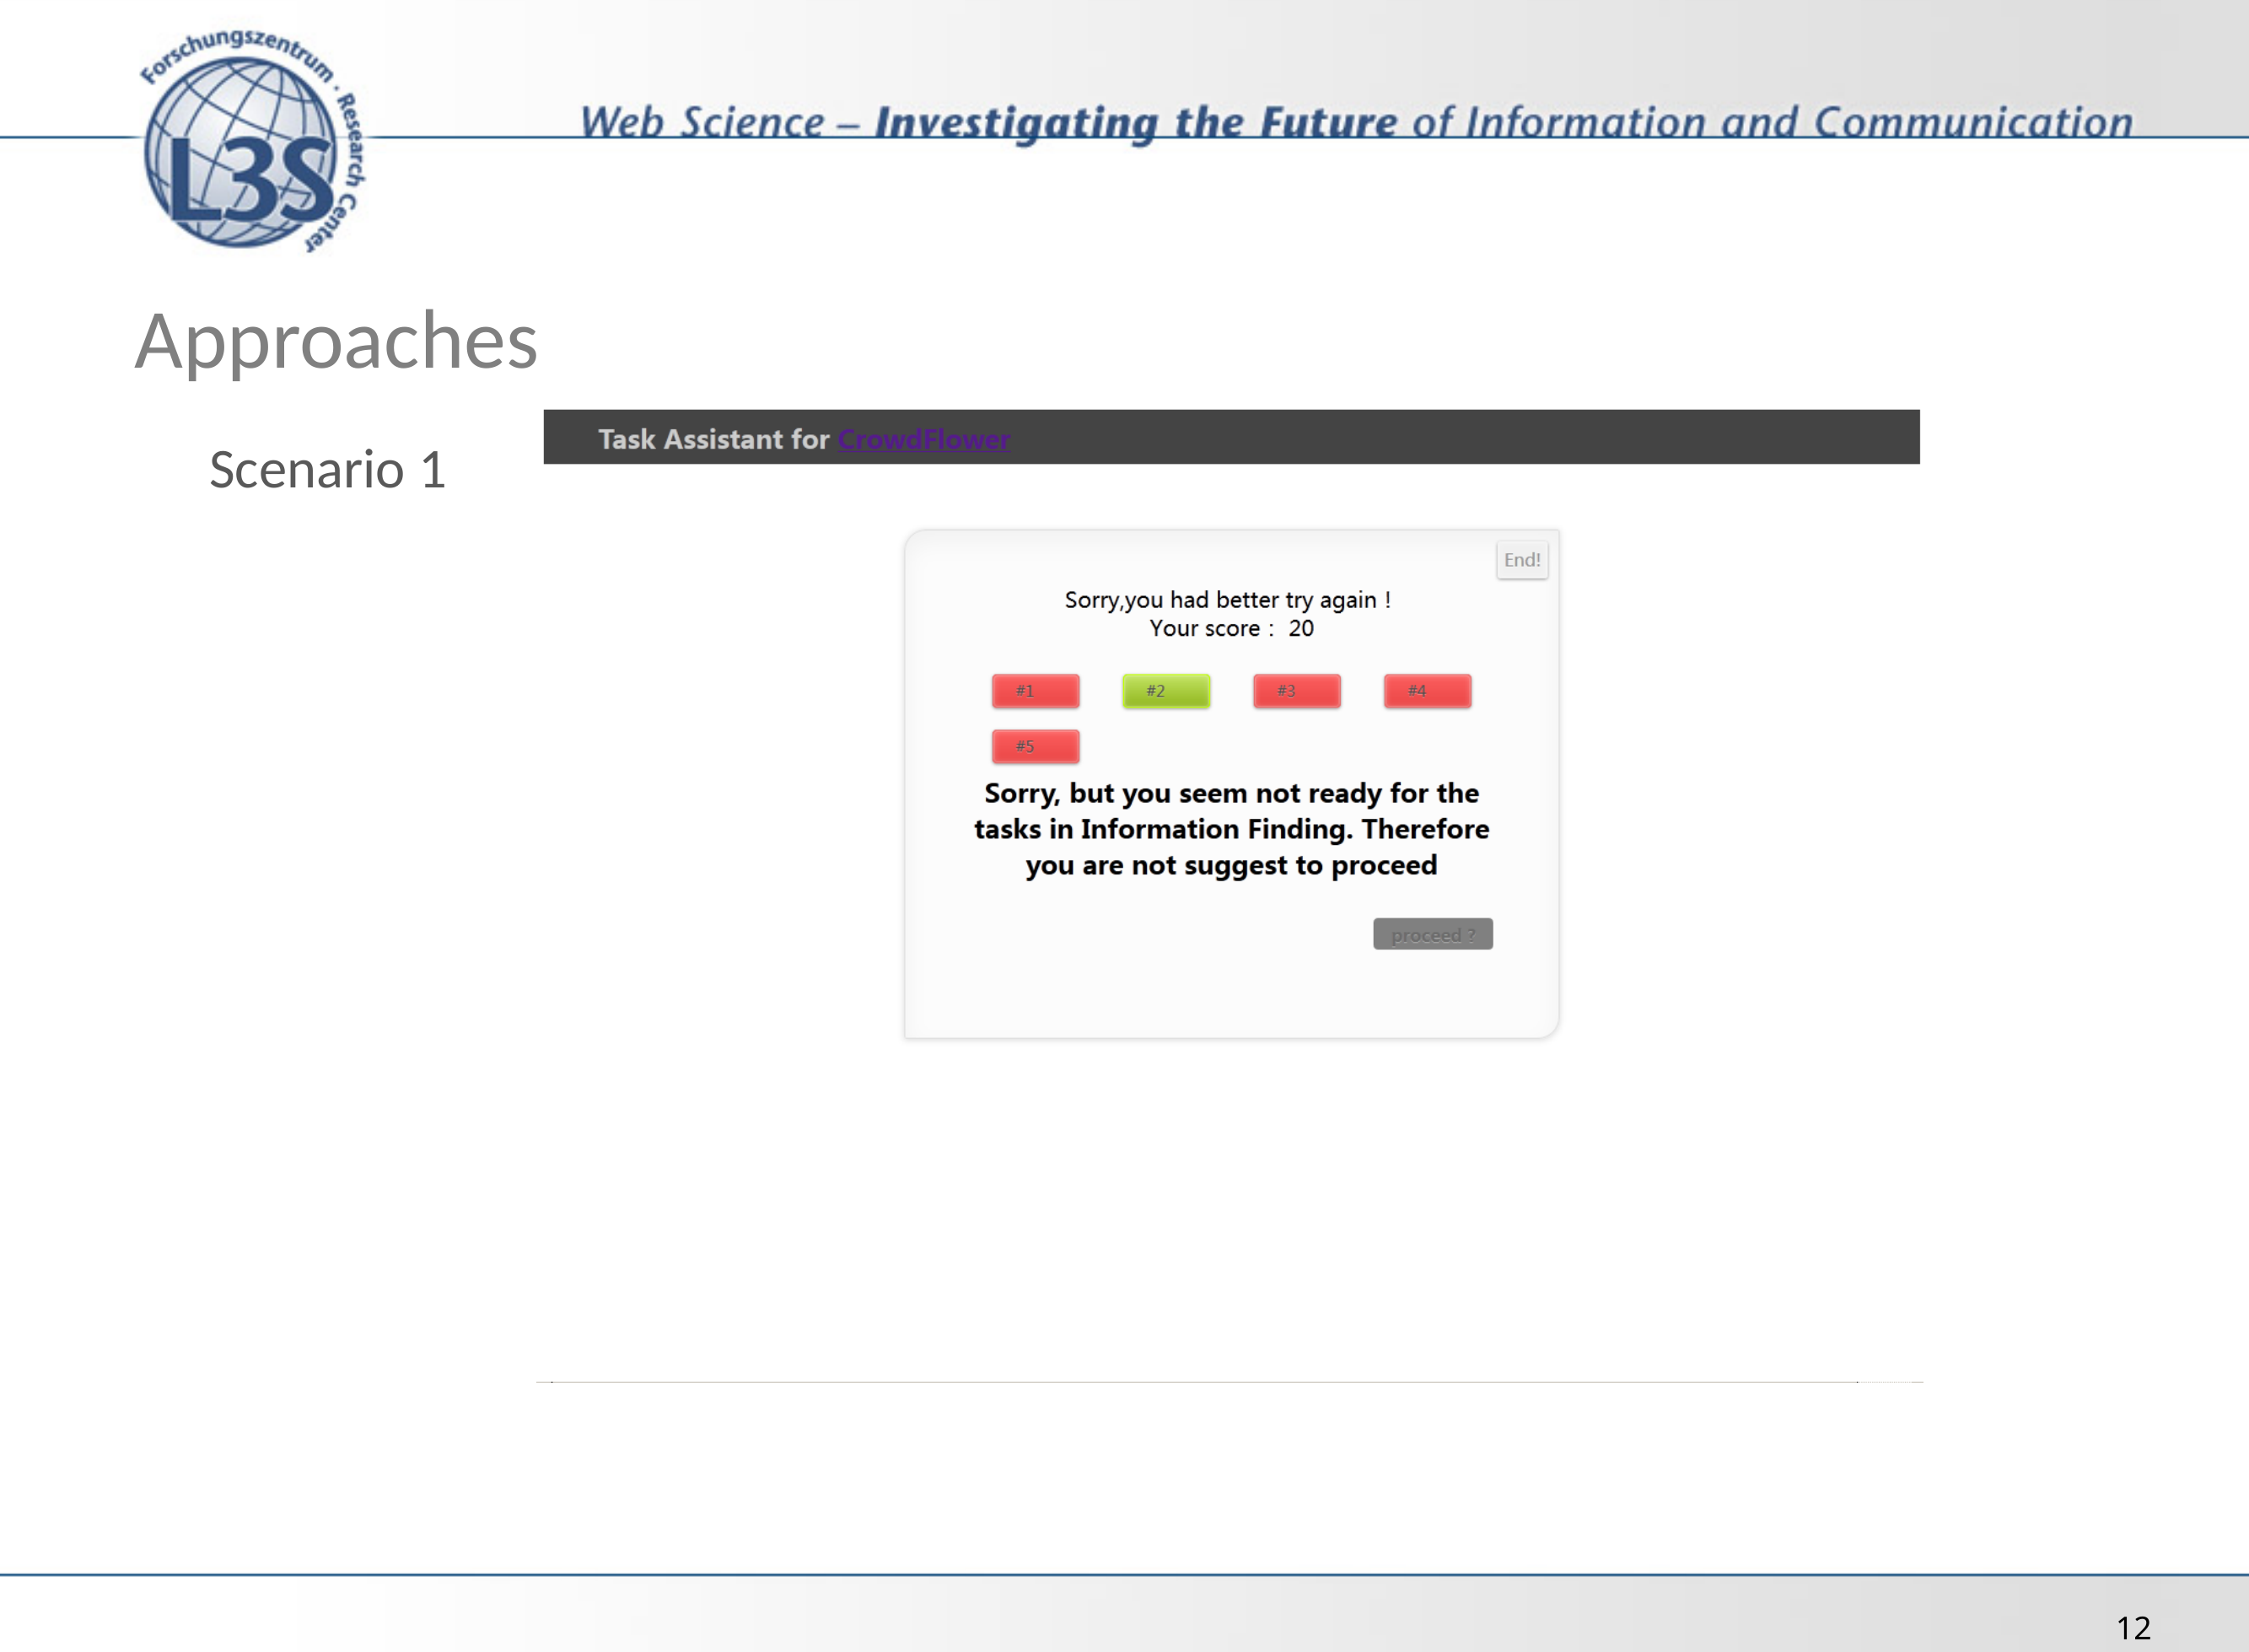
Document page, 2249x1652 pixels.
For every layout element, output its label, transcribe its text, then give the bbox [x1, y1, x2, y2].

text_box Scenario 1 [196, 425, 494, 506]
text_box [1940, 1596, 2174, 1652]
text_box Approaches [112, 288, 2174, 381]
picture [0, 0, 2249, 1652]
